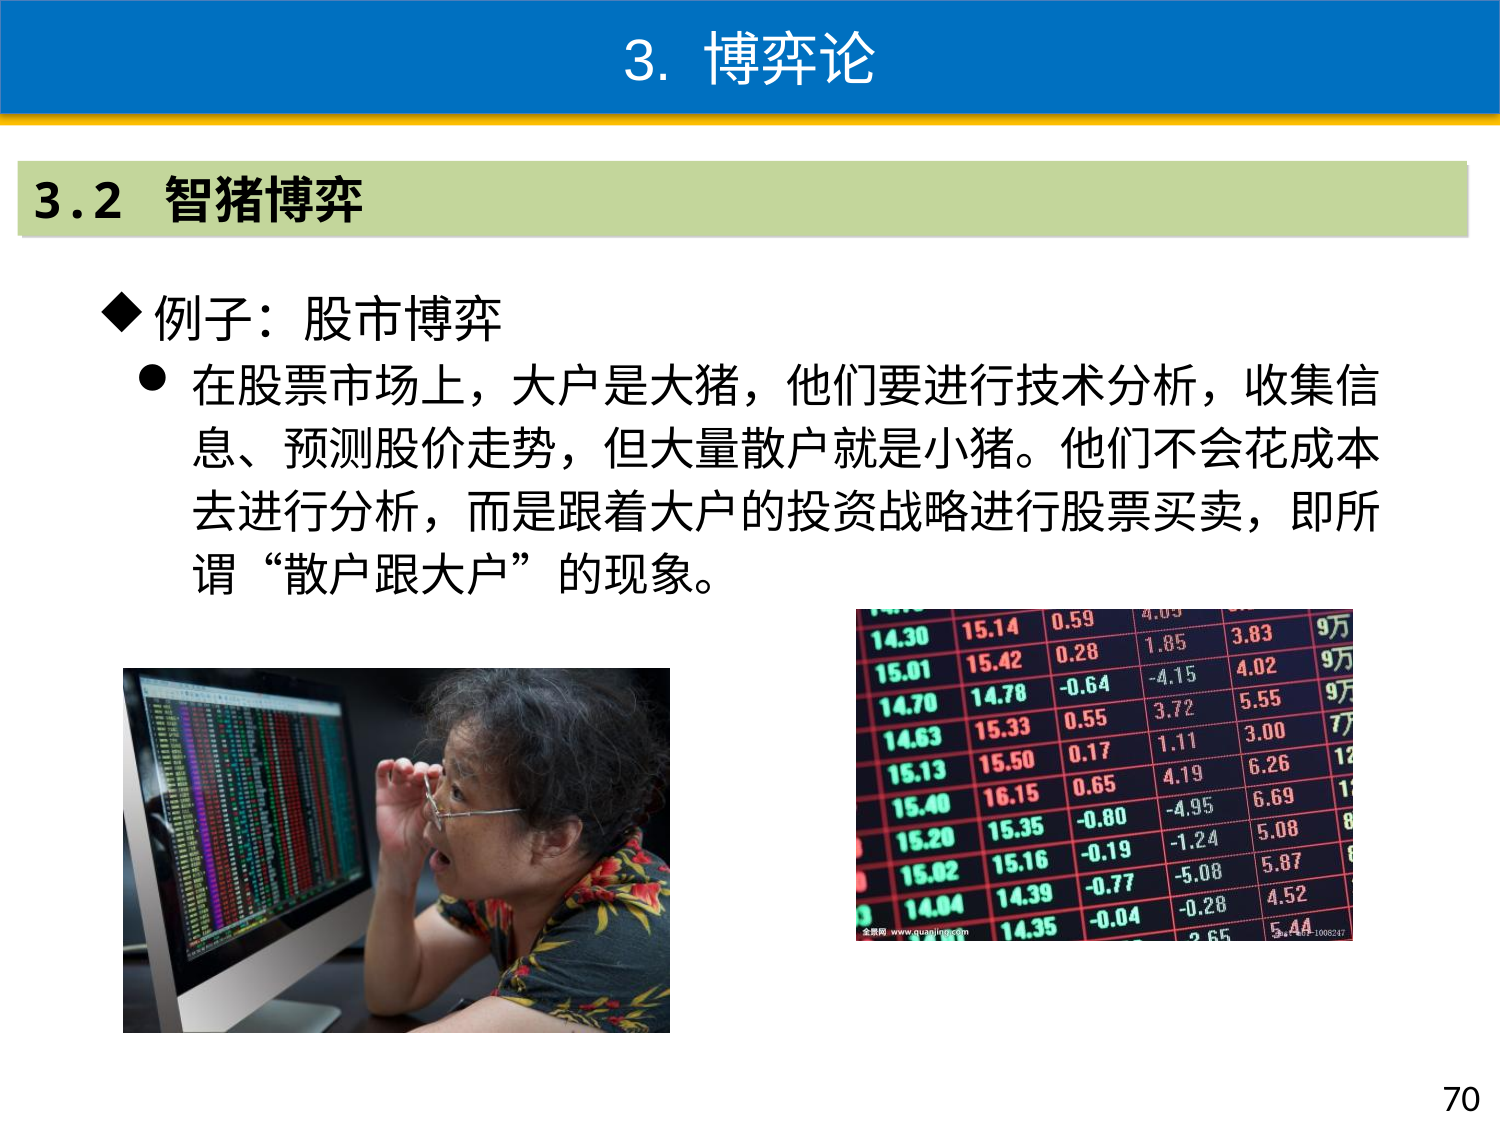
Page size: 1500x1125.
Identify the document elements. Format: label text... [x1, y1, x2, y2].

text_box 3. 博弈论 [0, 0, 1500, 114]
text_box 例子：股市博弈 在股票市场上，大户是大猪，他们要进行技术分析，收集信息、预测股价走势，但大量散户就是小猪。他们不会花成本去进行分析，而是跟着大户的投资战略进行股票买卖，即所谓“散户跟大户”的现象。 [82, 286, 1402, 645]
text_box 70 [1427, 1066, 1499, 1125]
picture [856, 609, 1353, 941]
picture [123, 668, 670, 1034]
text_box 3.2 智猪博弈 [17, 160, 1467, 236]
